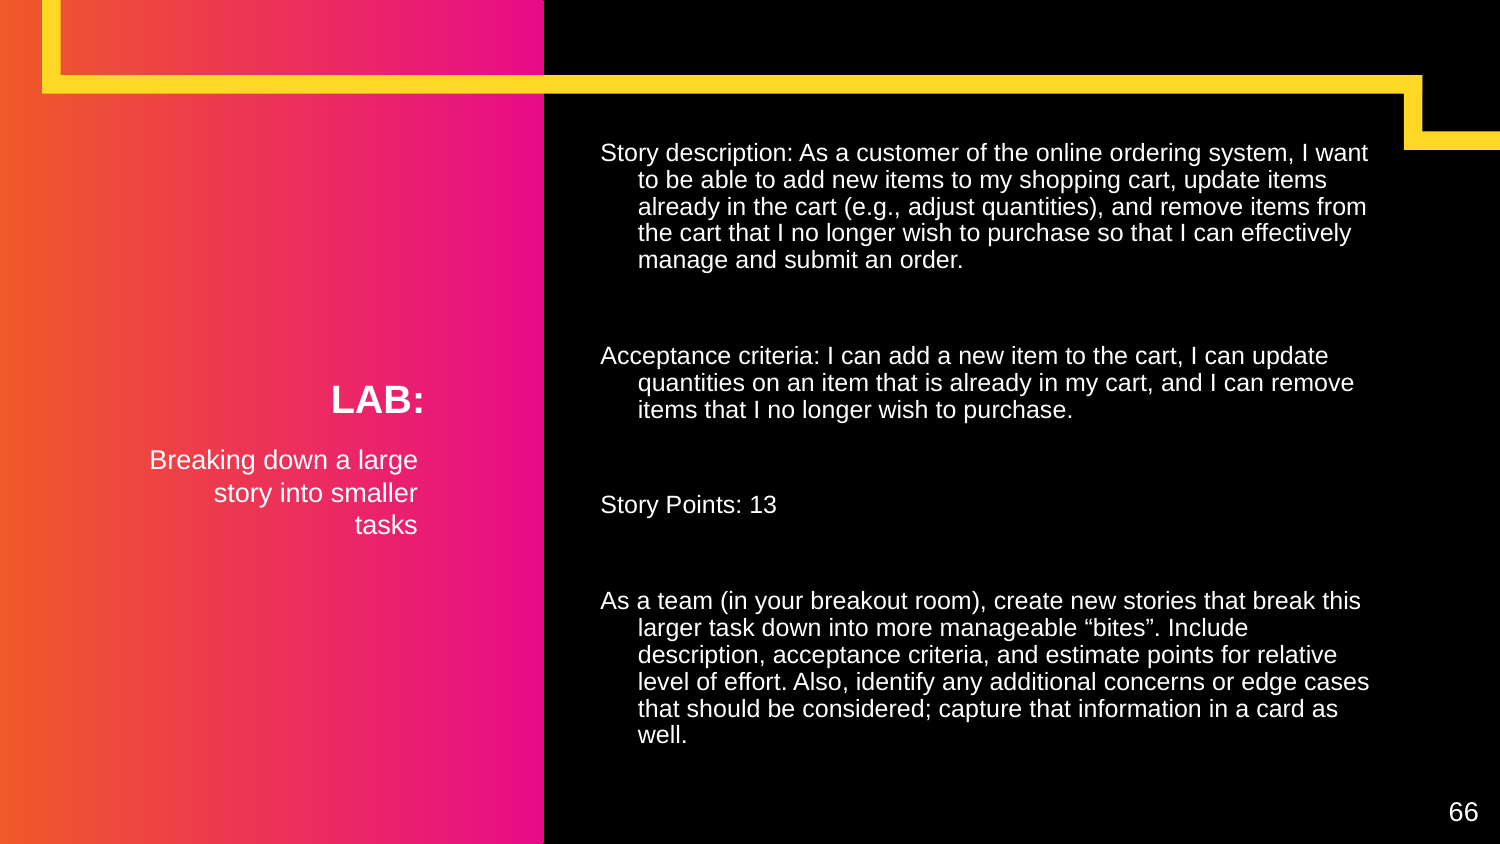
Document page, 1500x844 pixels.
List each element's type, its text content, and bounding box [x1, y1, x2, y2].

subtitle Breaking down a large story into smaller tasks [57, 427, 433, 514]
list Story description: As a customer of the online ordering system, I want to be able to add new items to my shopping cart, update items already in the cart (e.g., adjust quantities), and remove items from the cart that I no longer wish to purchase so that I can effectively manage and submit an order. Acceptance criteria: I can add a new item to the cart, I can update quantities on an item that is already in my cart, and I can remove items that I no longer wish to purchase. Story Points: 13 As a team (in your breakout room), create new stories that break this larger task down into more manageable “bites”. Include description, acceptance criteria, and estimate points for relative level of effort. Also, identify any additional concerns or edge cases that should be considered; capture that information in a card as well. [547, 141, 1395, 796]
slide_number ‹#› [1403, 779, 1494, 844]
title LAB: [42, 343, 433, 430]
